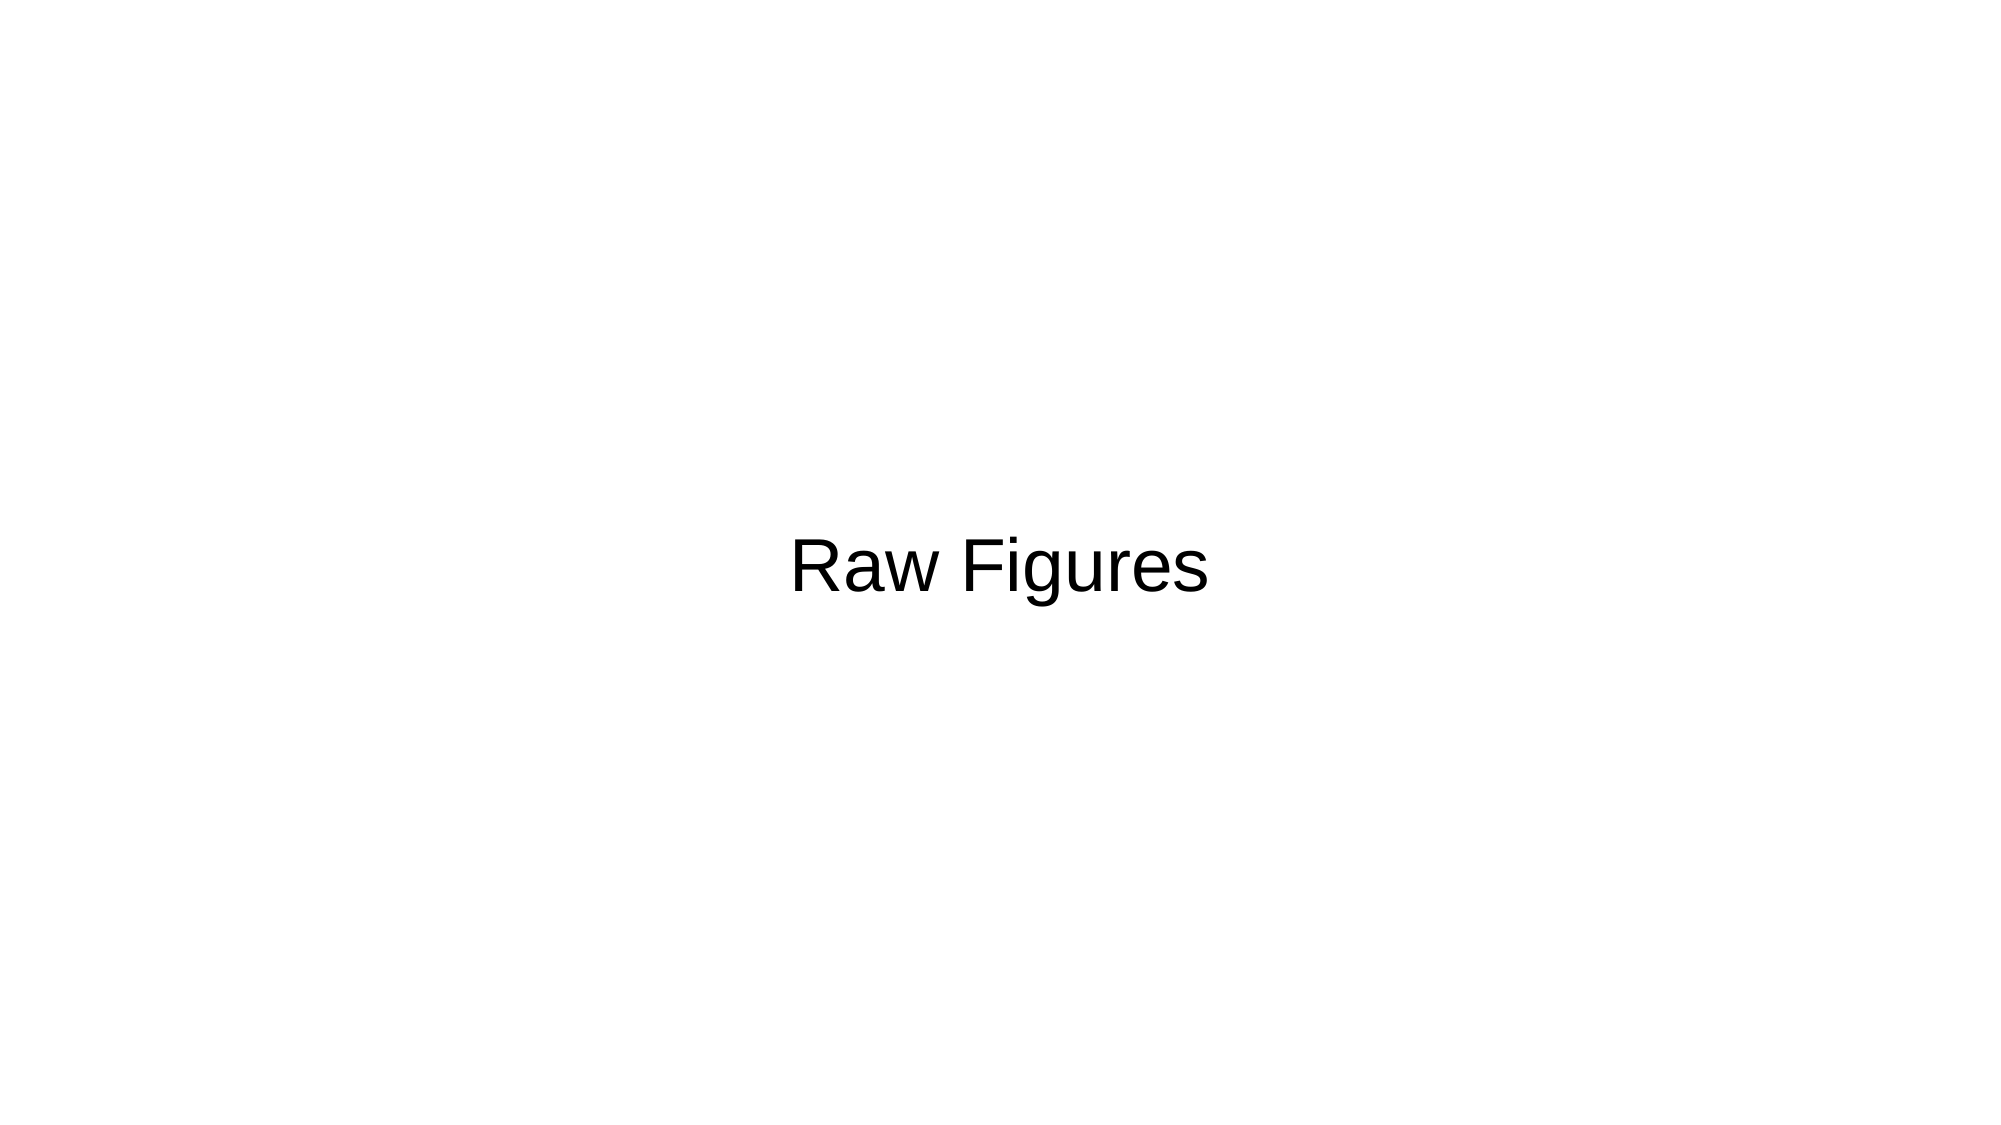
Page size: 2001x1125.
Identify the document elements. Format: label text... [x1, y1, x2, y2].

text_box Raw Figures [774, 509, 1226, 615]
